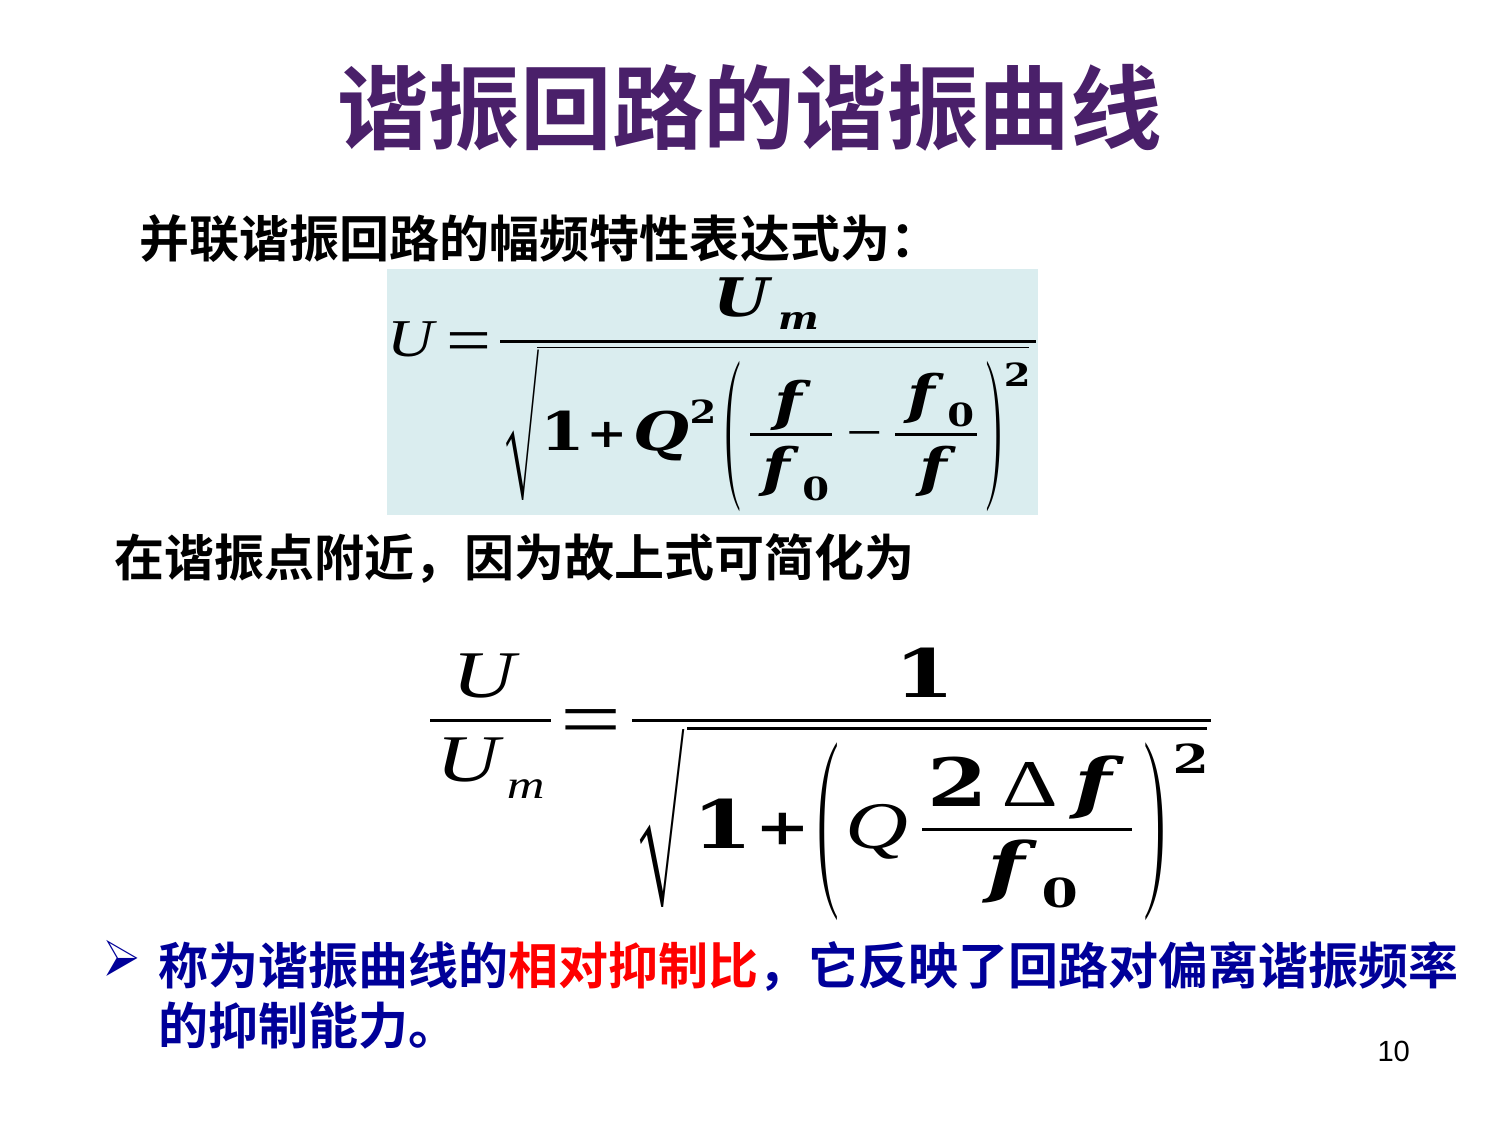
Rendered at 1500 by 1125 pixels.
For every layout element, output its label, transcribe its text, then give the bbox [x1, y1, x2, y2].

slide_number 10 [1074, 1024, 1426, 1103]
title 谐振回路的谐振曲线 [75, 12, 1425, 200]
text_box 并联谐振回路的幅频特性表达式为： [124, 199, 963, 275]
